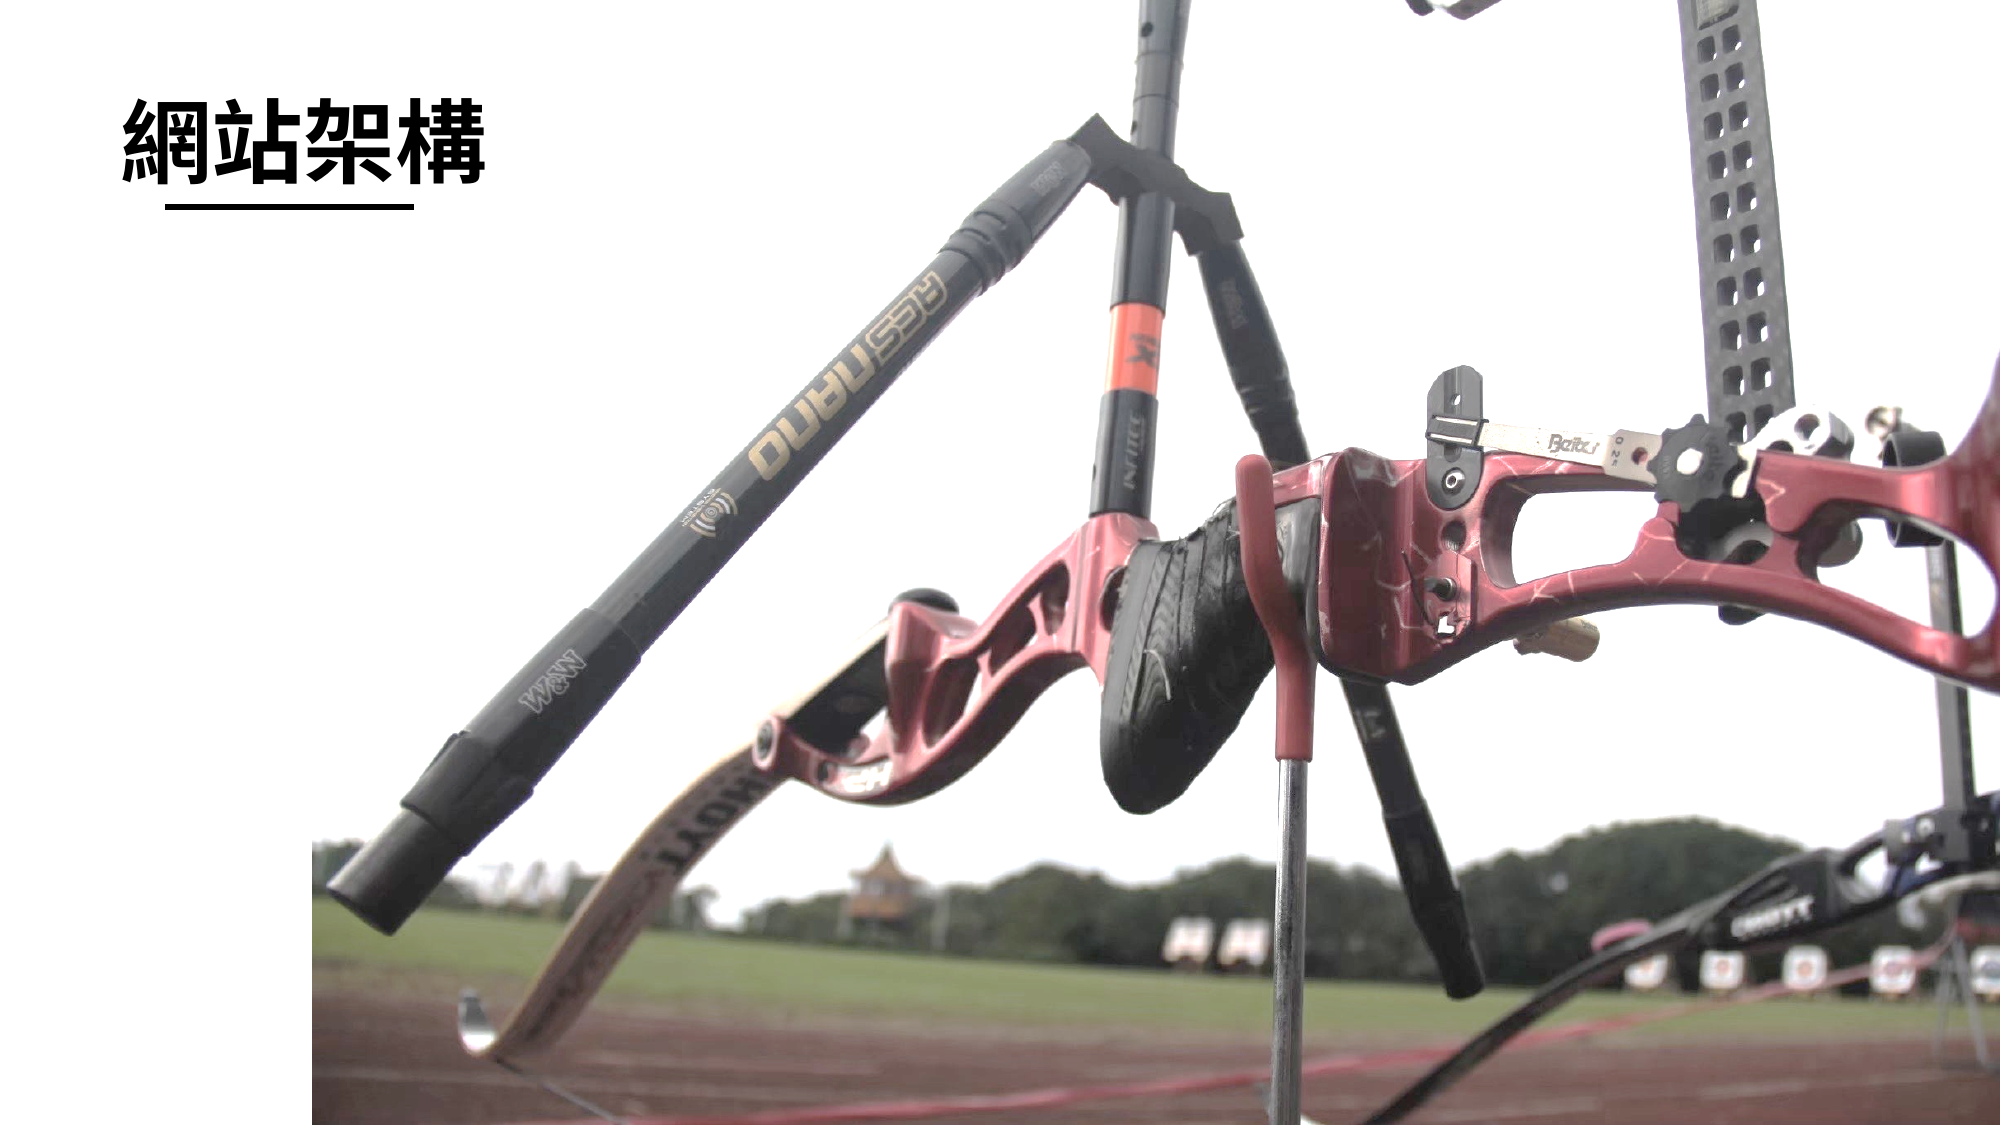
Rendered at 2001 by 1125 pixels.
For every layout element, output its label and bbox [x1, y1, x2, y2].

text_box [105, 37, 519, 256]
picture [312, 0, 2000, 1125]
